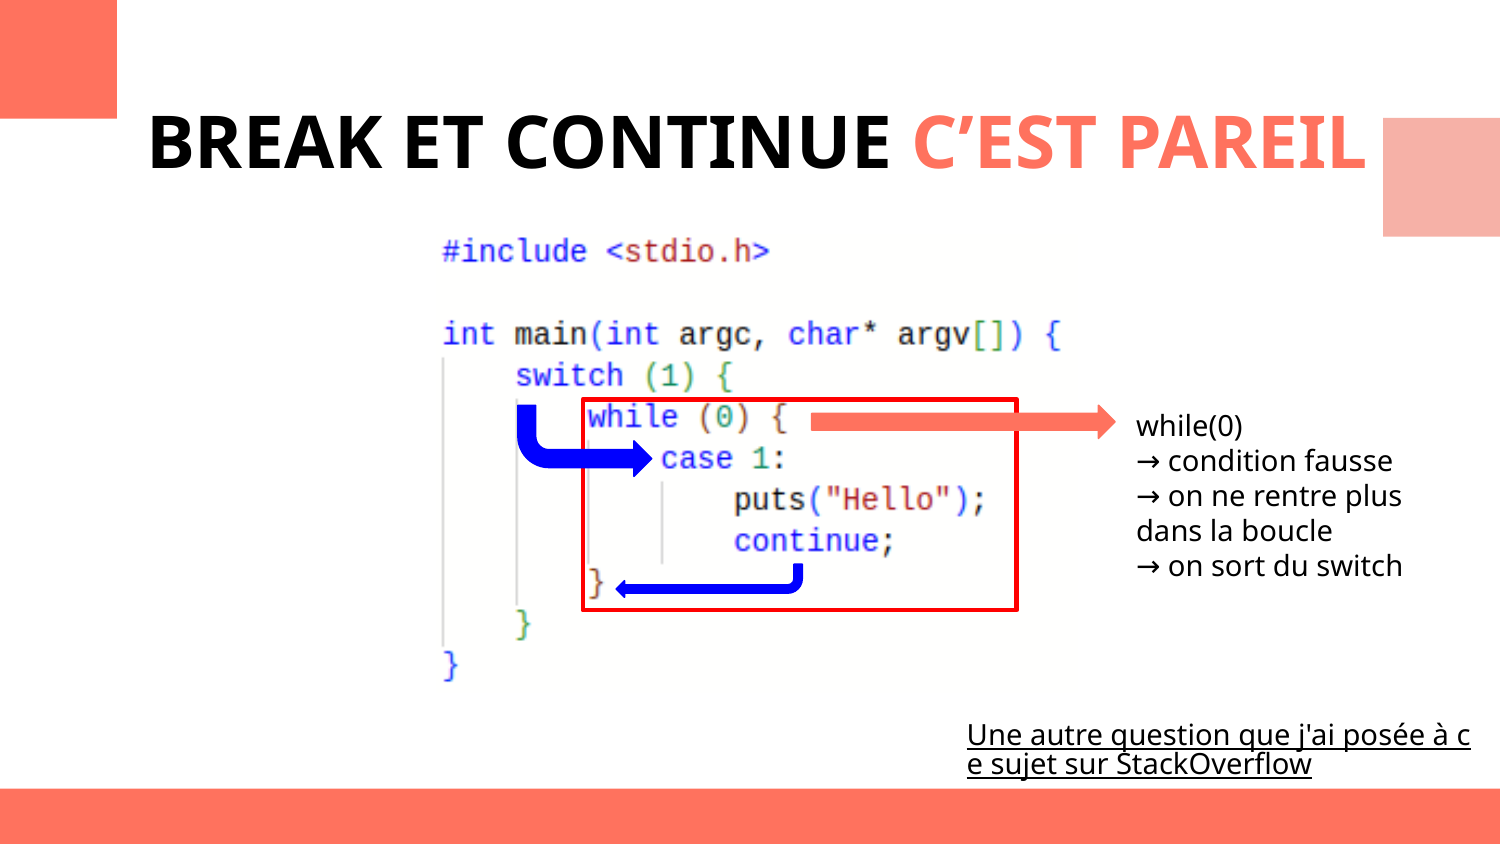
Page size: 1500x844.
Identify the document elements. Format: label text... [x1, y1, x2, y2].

text_box while(0) → condition fausse → on ne rentre plus dans la boucle → on sort du switch [1120, 392, 1475, 659]
picture [435, 234, 1079, 693]
text_box [1082, 405, 1116, 439]
text_box Une autre question que j'ai posée à ce sujet sur StackOverflow [951, 701, 1500, 789]
title BREAK ET CONTINUE C’EST PAREIL [105, 102, 1410, 177]
